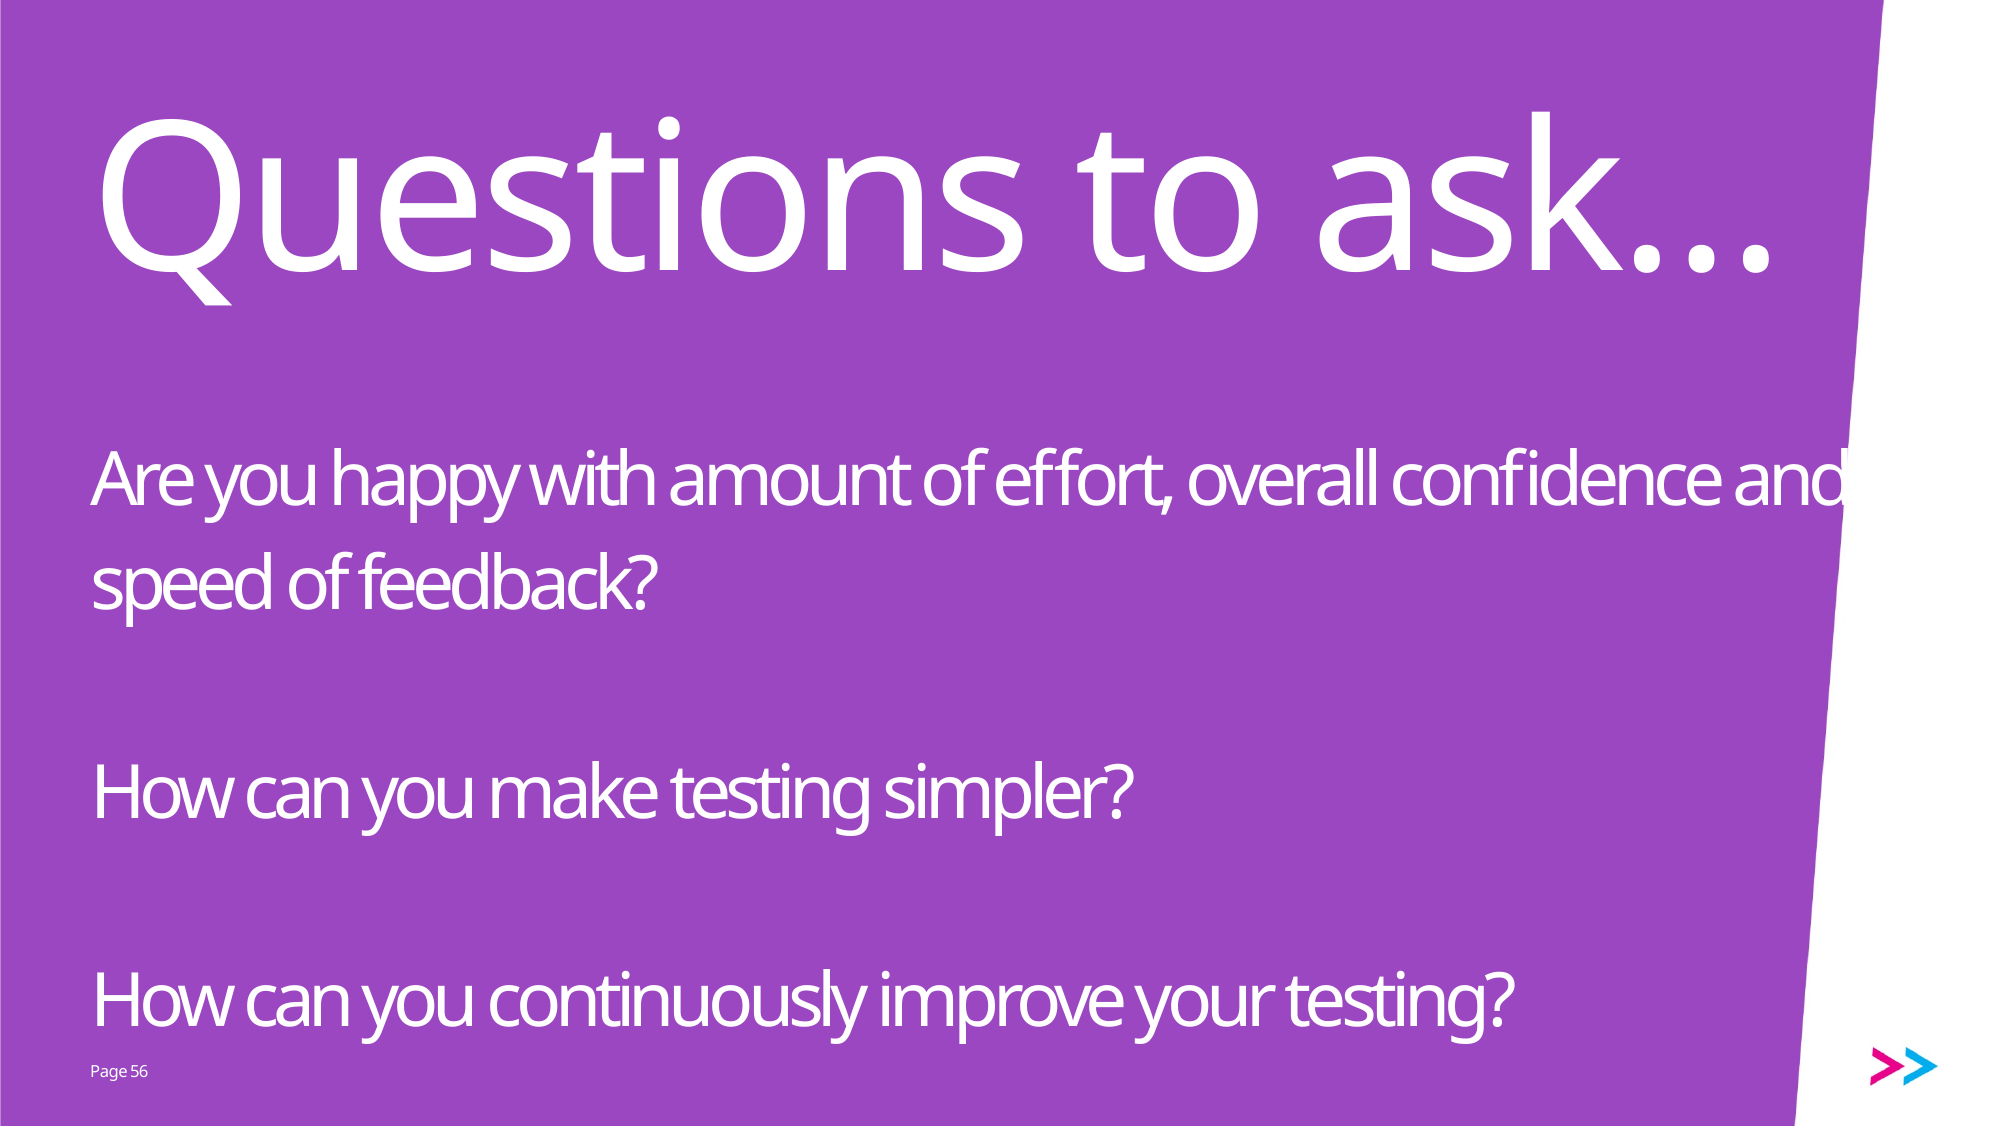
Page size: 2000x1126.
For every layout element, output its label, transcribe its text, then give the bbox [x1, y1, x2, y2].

picture [0, 0, 2000, 1126]
slide_number 56 [130, 1061, 166, 1113]
title Questions to ask… Are you happy with amount of effort, overall confidence and speed of feedback? How can you make testing simpler? How can you continuously improve your testing? [90, 208, 1874, 953]
